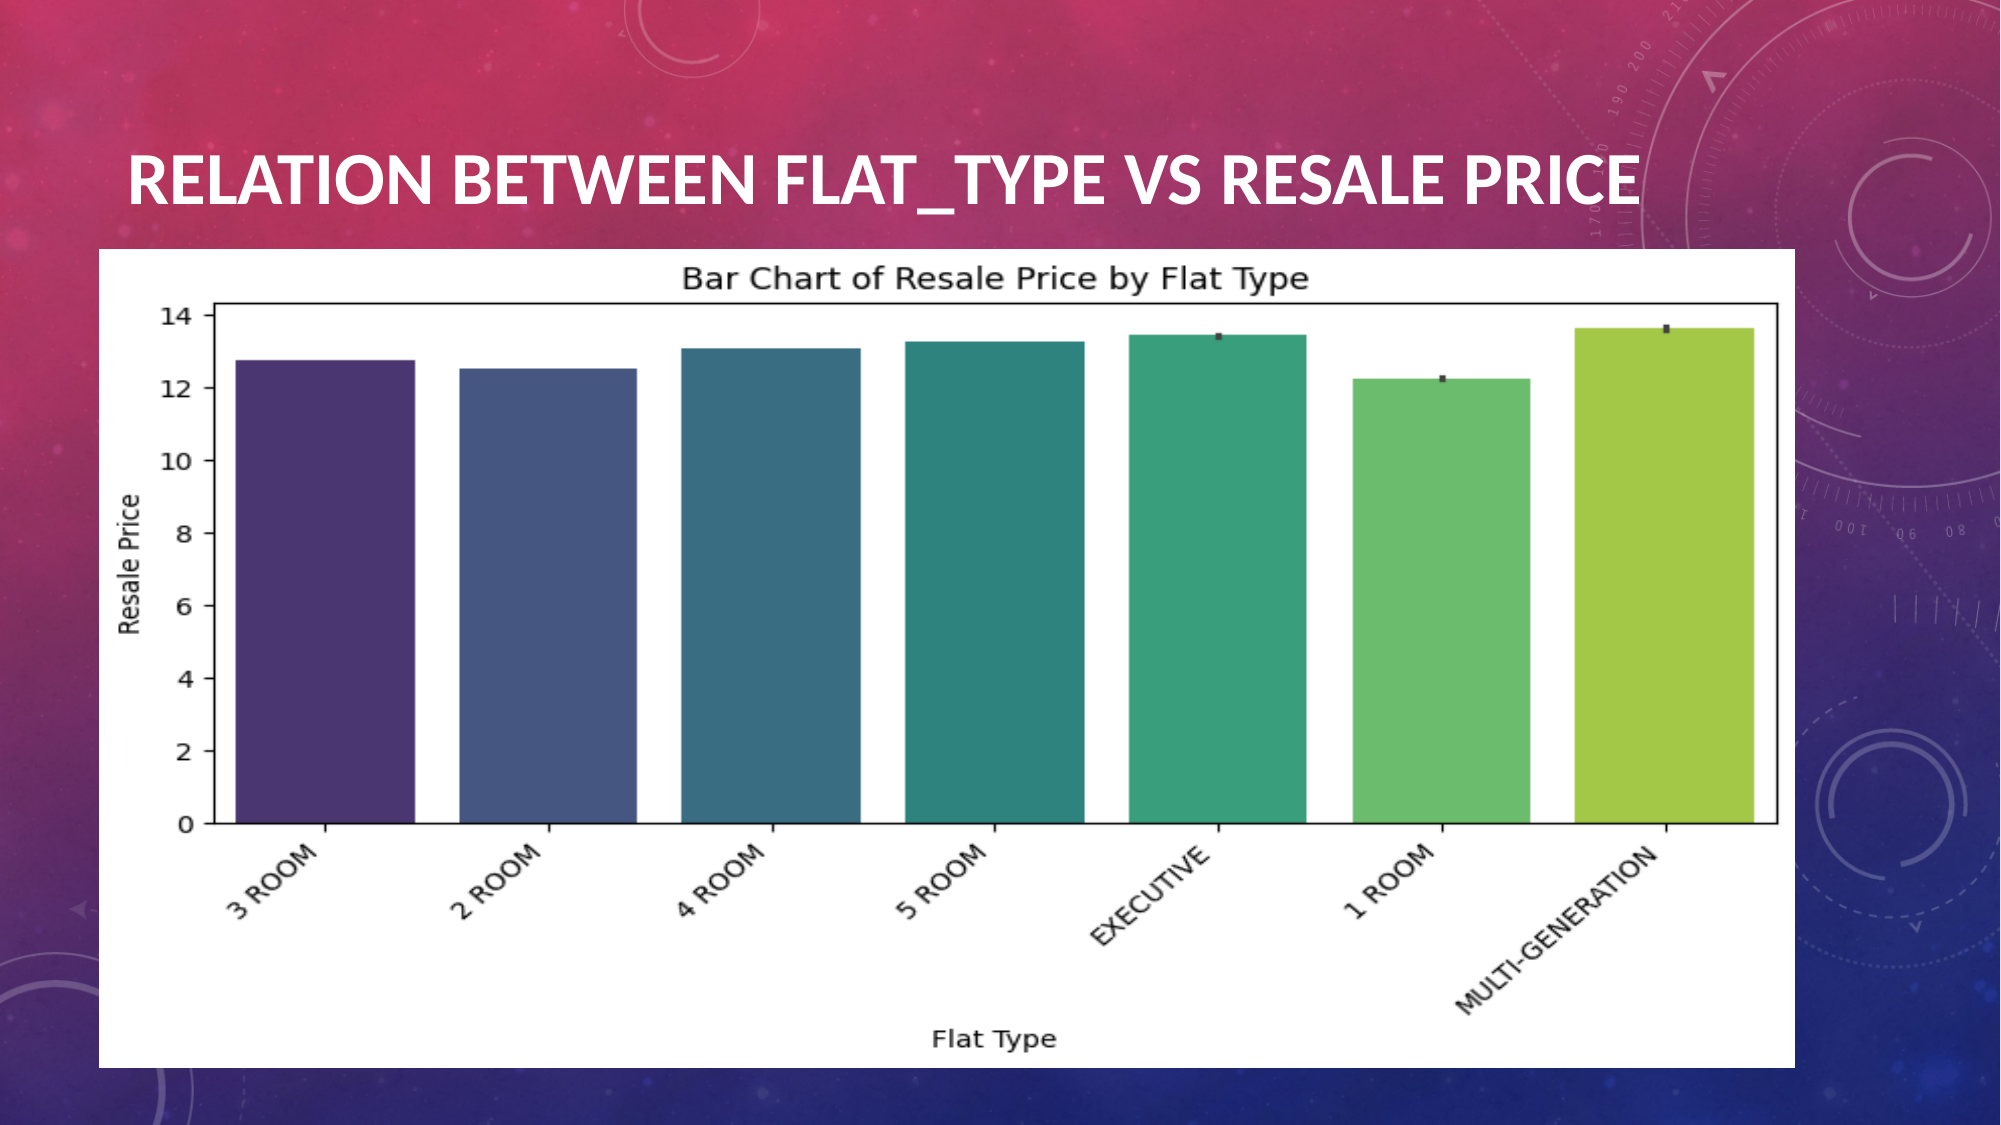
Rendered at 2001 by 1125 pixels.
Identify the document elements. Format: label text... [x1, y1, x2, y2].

title Relation between Flat_type Vs RESALE PRICE [112, 99, 1775, 249]
picture [0, 0, 2001, 1125]
